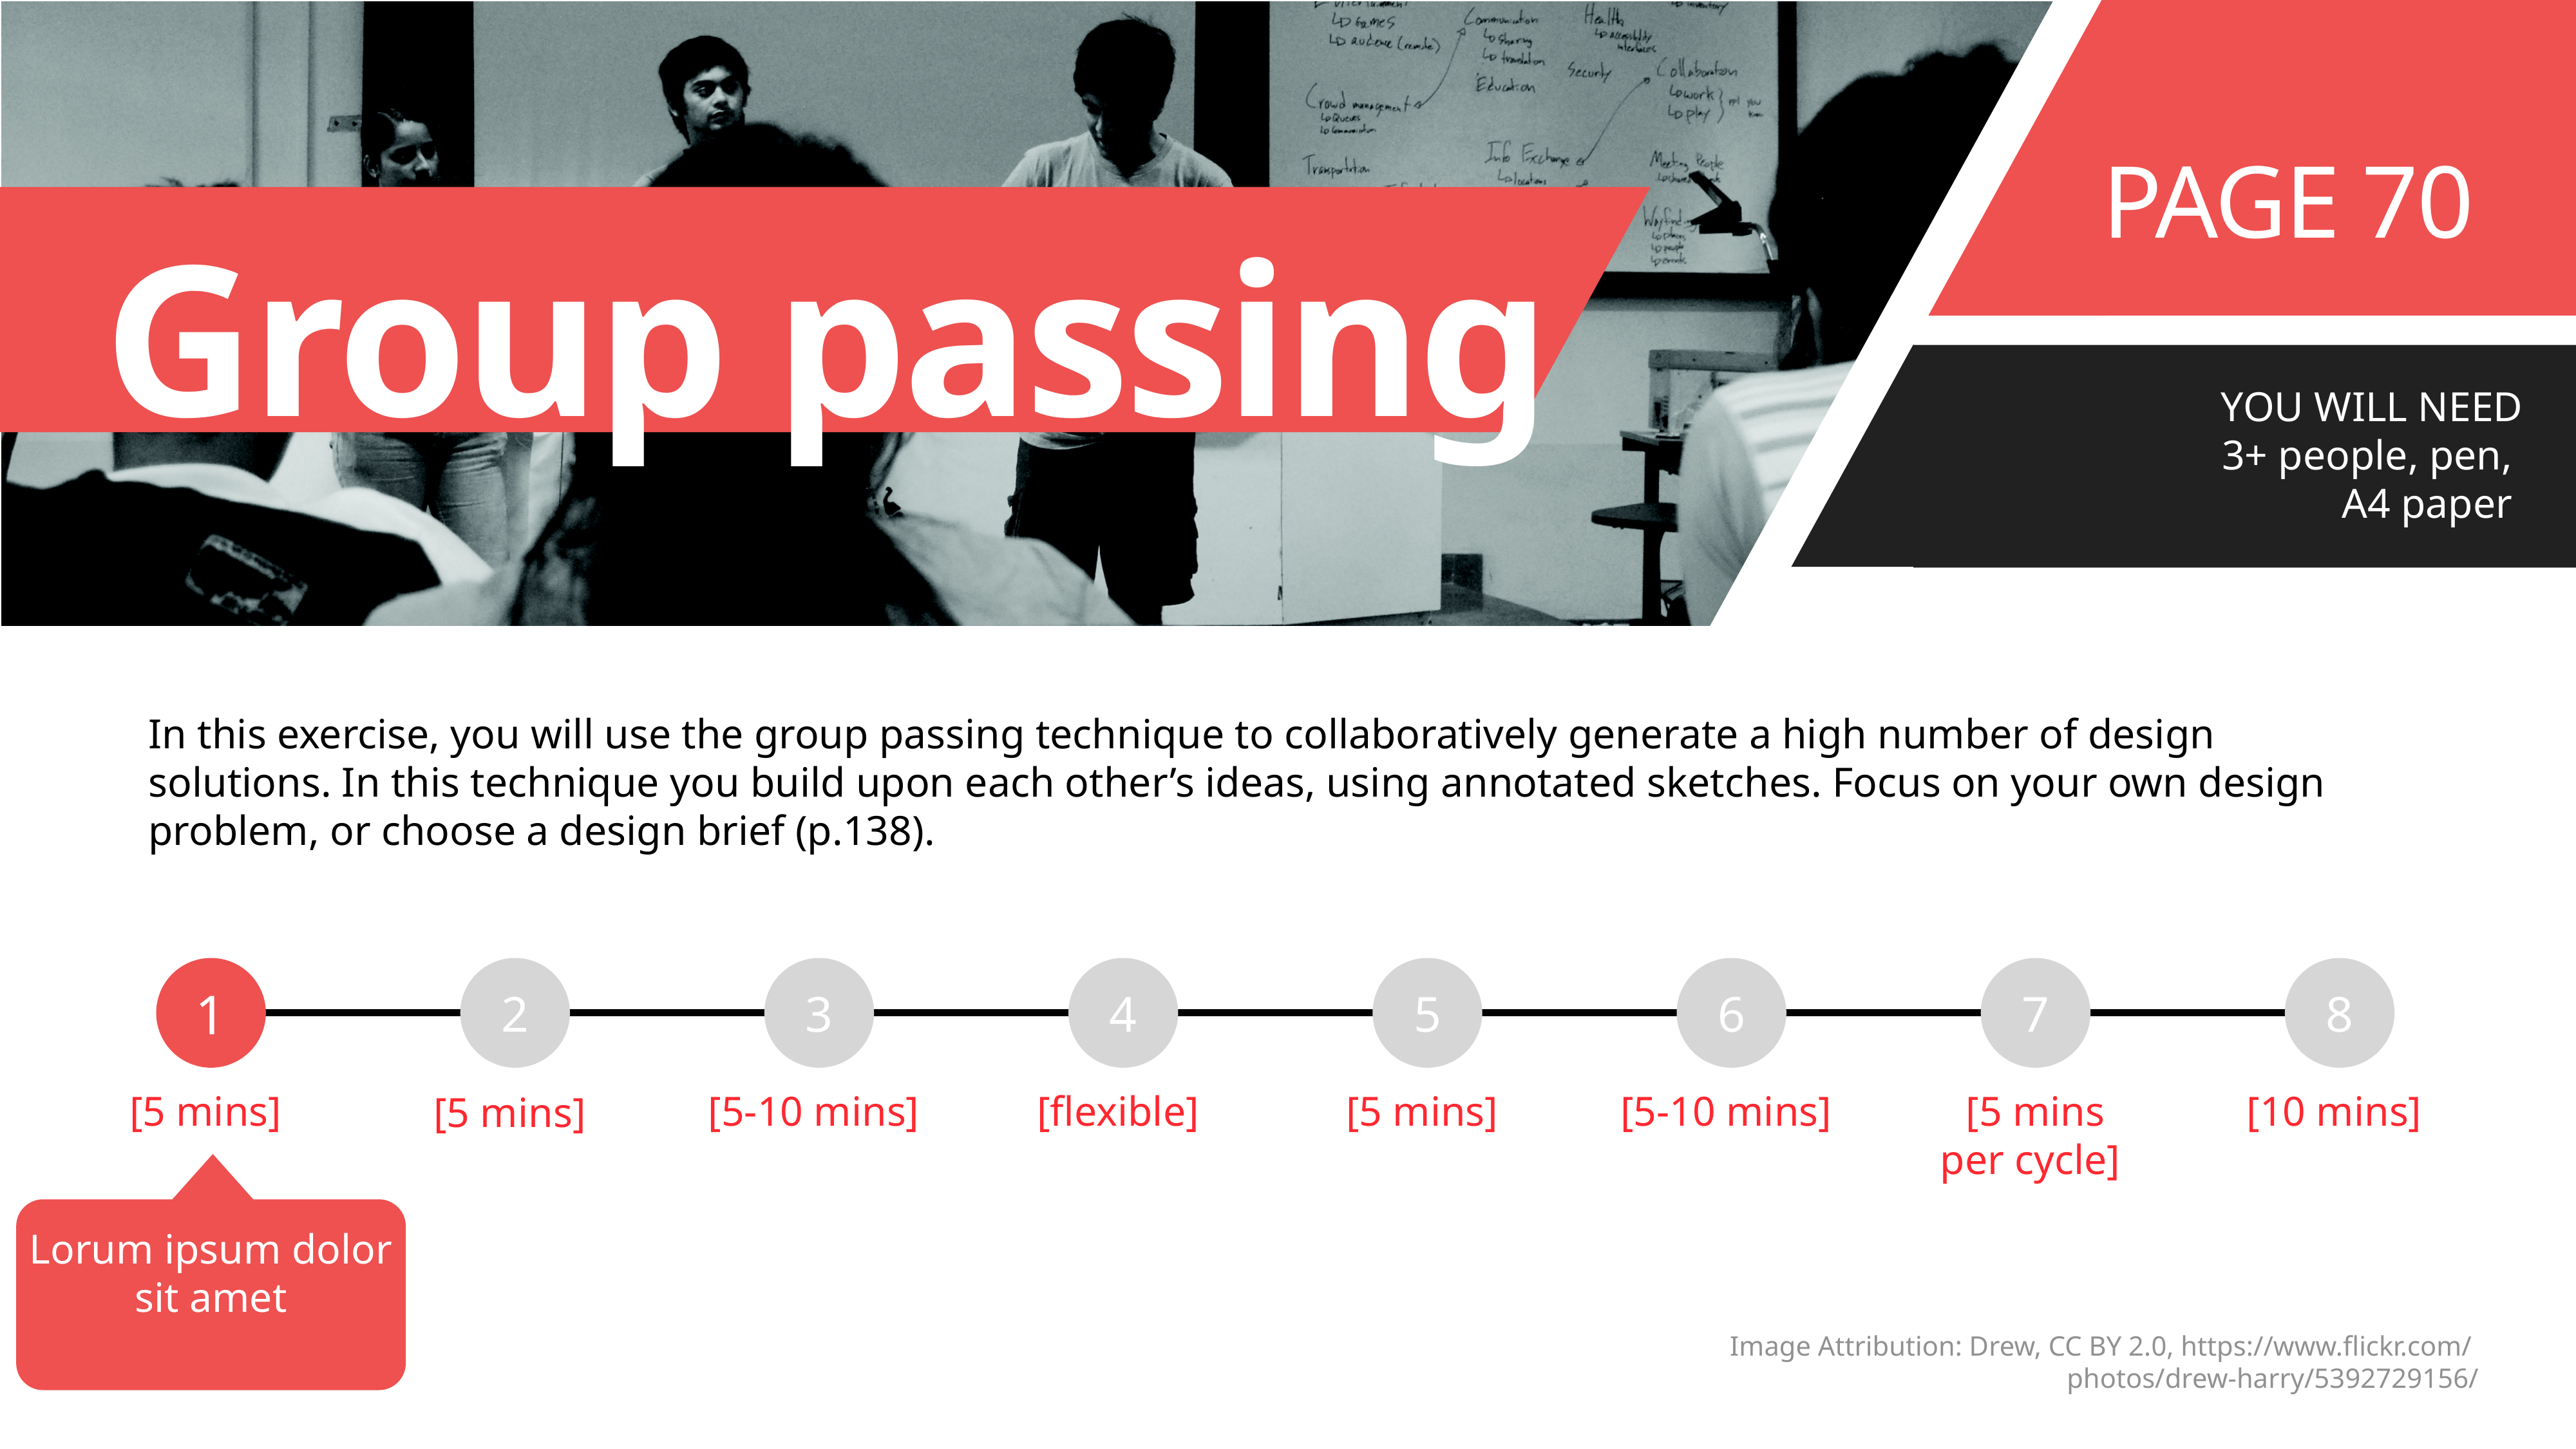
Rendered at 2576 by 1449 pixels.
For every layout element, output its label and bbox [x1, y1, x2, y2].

text_box [0, 0, 2576, 1401]
